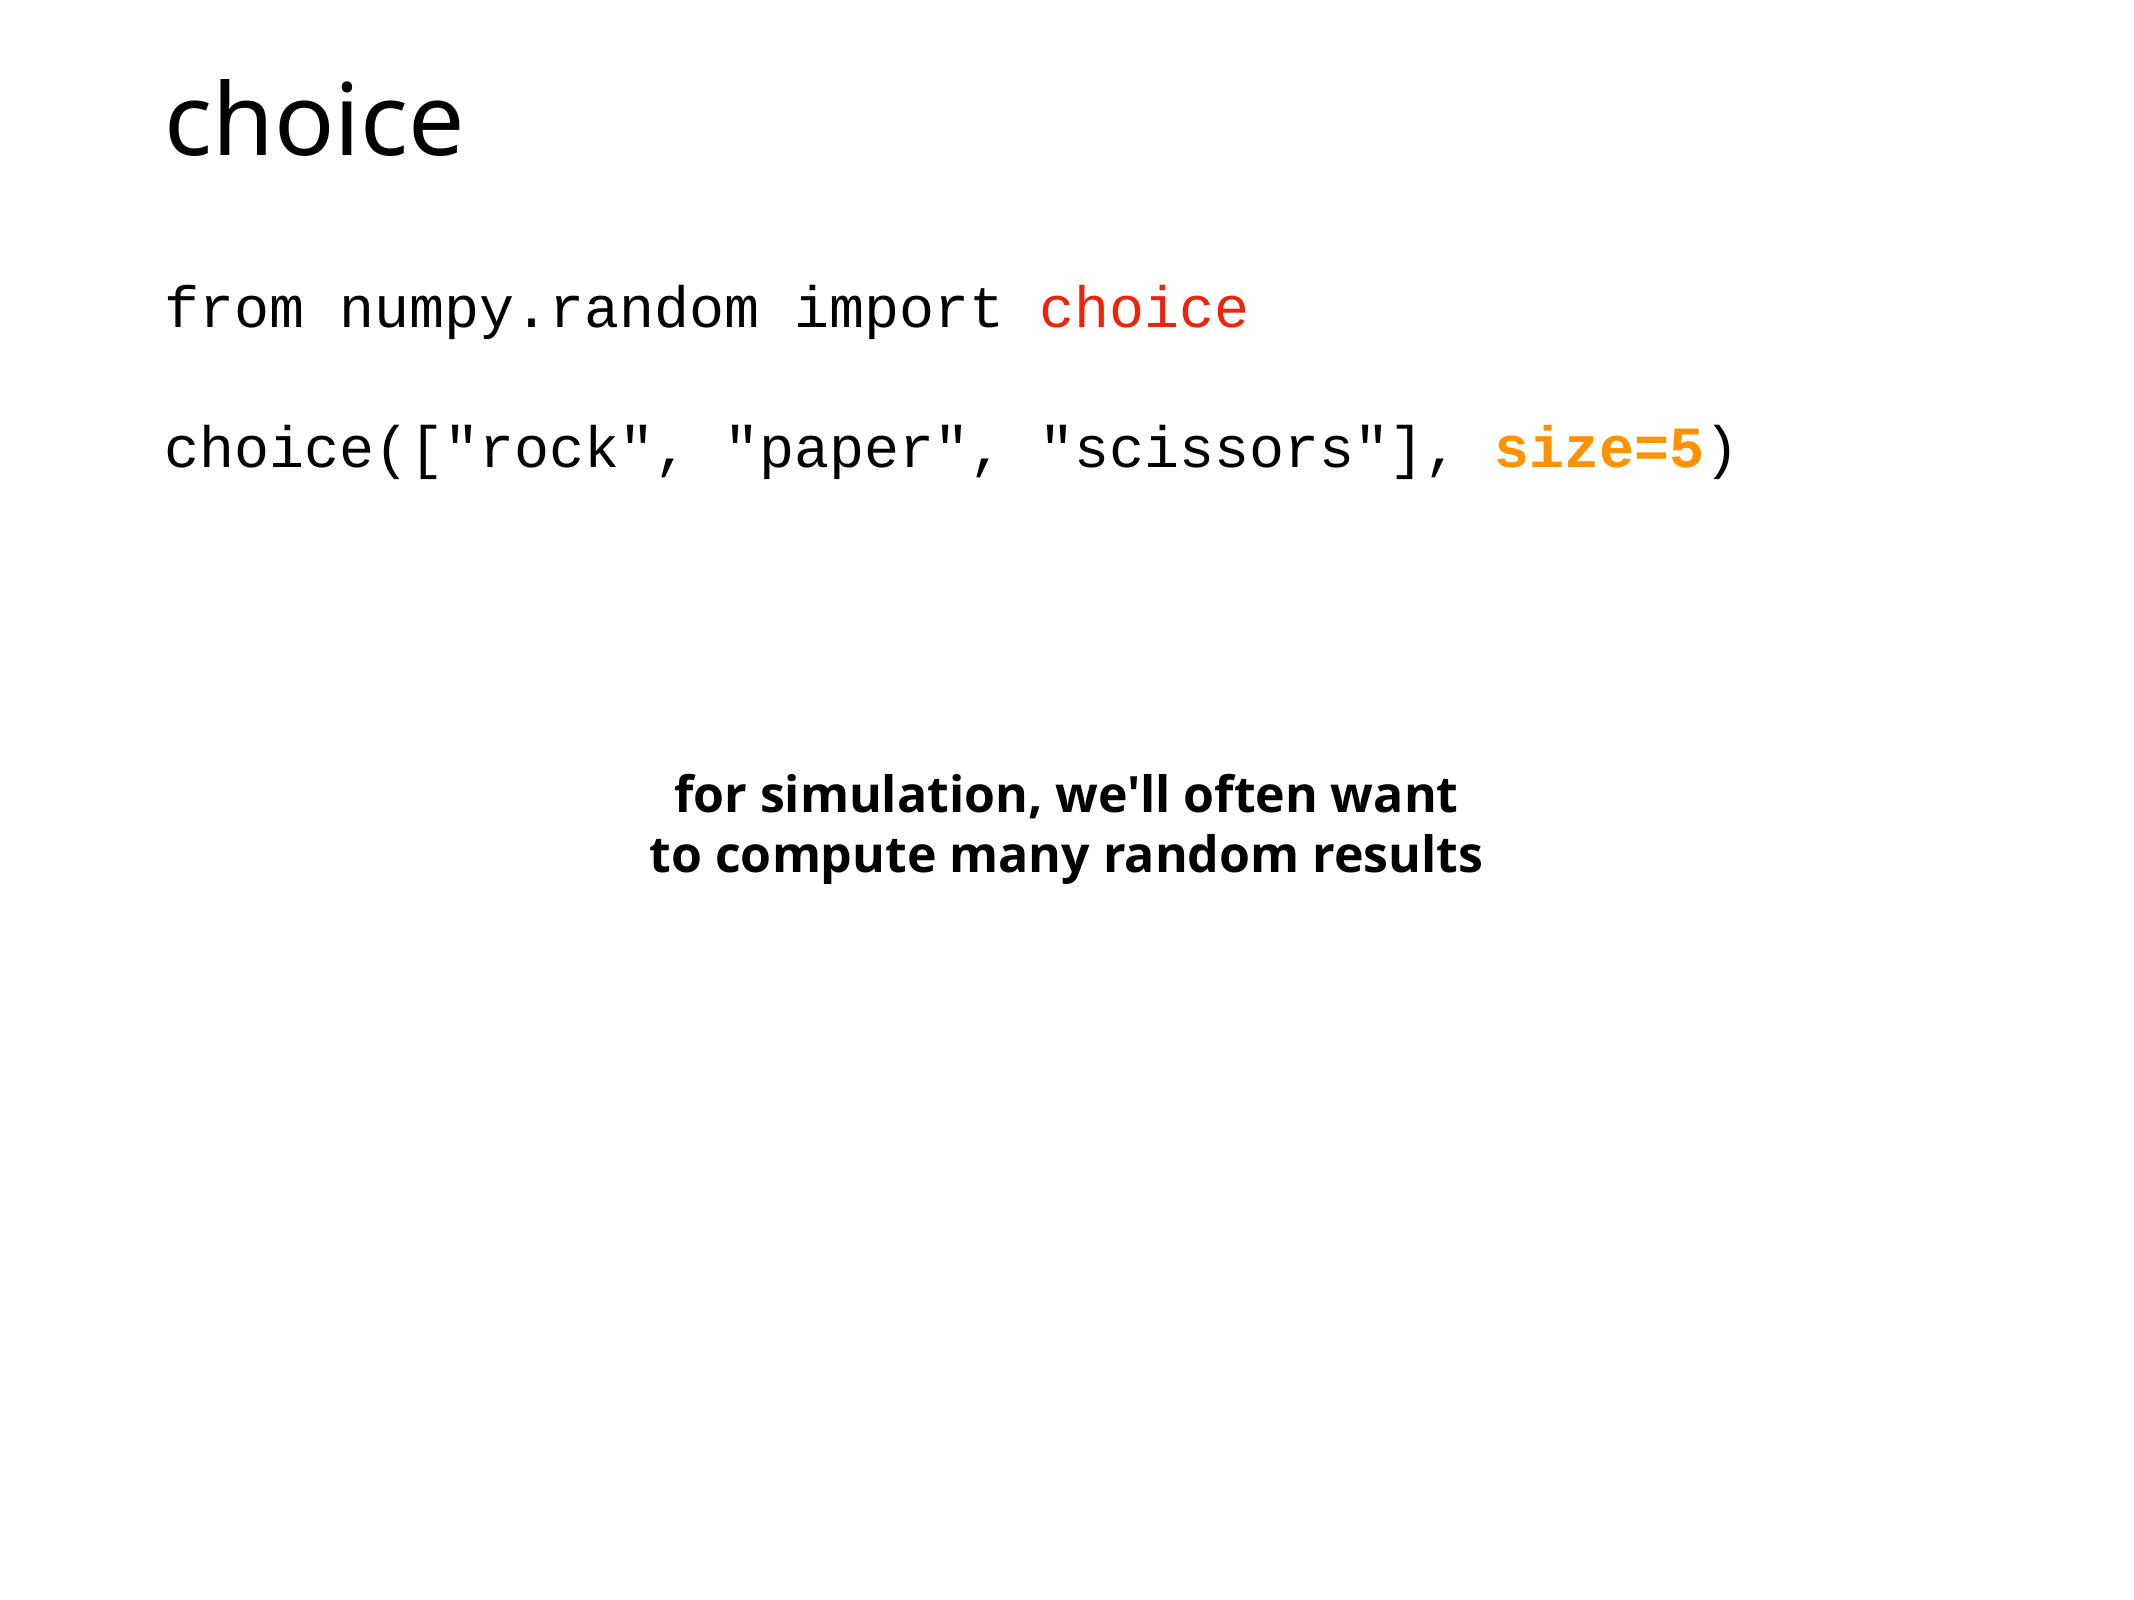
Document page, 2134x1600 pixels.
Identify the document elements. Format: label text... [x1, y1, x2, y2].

text_box for simulation, we'll often want to compute many random results [641, 754, 1492, 892]
title choice [155, 41, 1978, 191]
list from numpy.random import choice choice(["rock", "paper", "scissors"], size=5) [155, 259, 2032, 1529]
